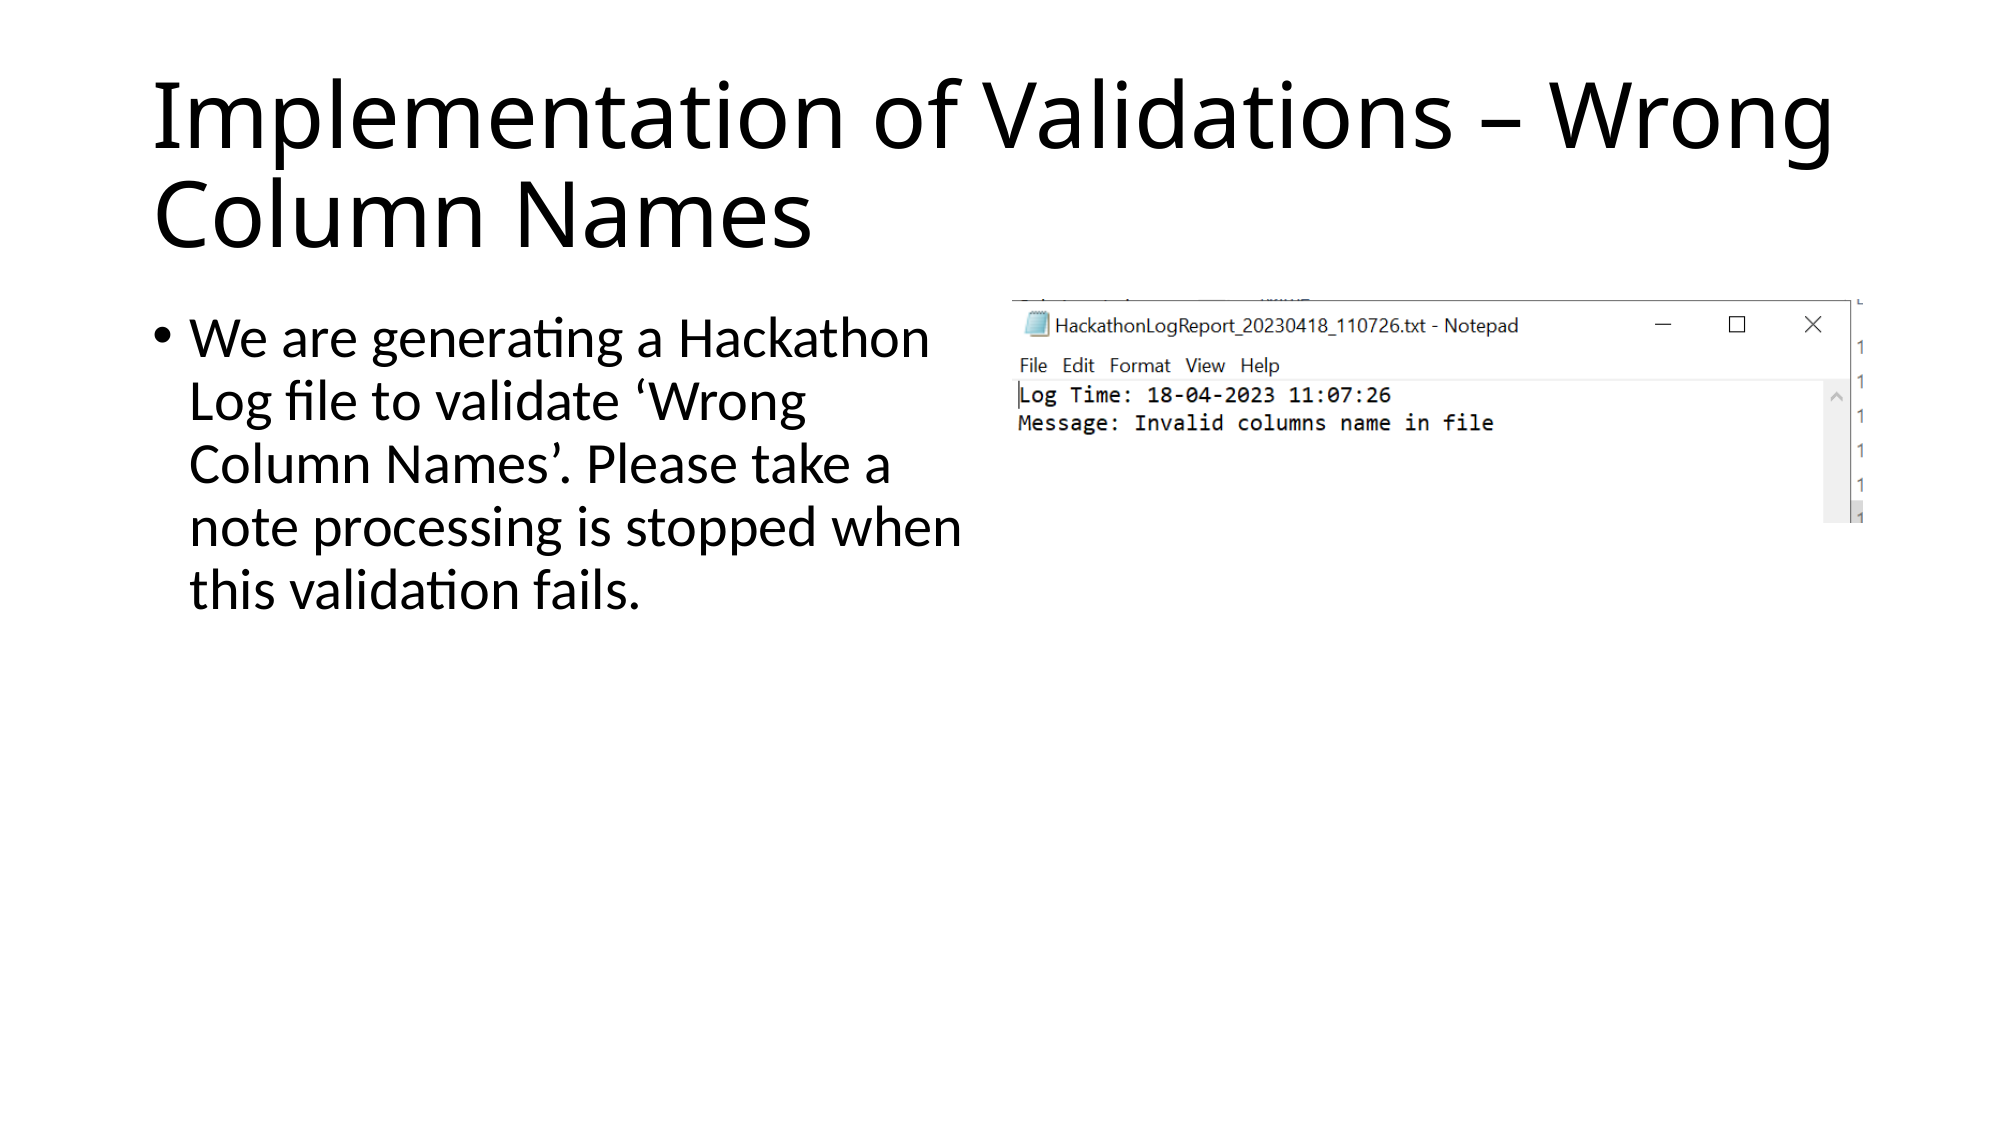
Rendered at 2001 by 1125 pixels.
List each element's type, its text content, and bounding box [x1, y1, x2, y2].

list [1012, 299, 1863, 523]
list We are generating a Hackathon Log file to validate ‘Wrong Column Names’. Please take a note processing is stopped when this validation fails. [137, 299, 988, 1014]
title Implementation of Validations – Wrong Column Names [137, 59, 1863, 278]
